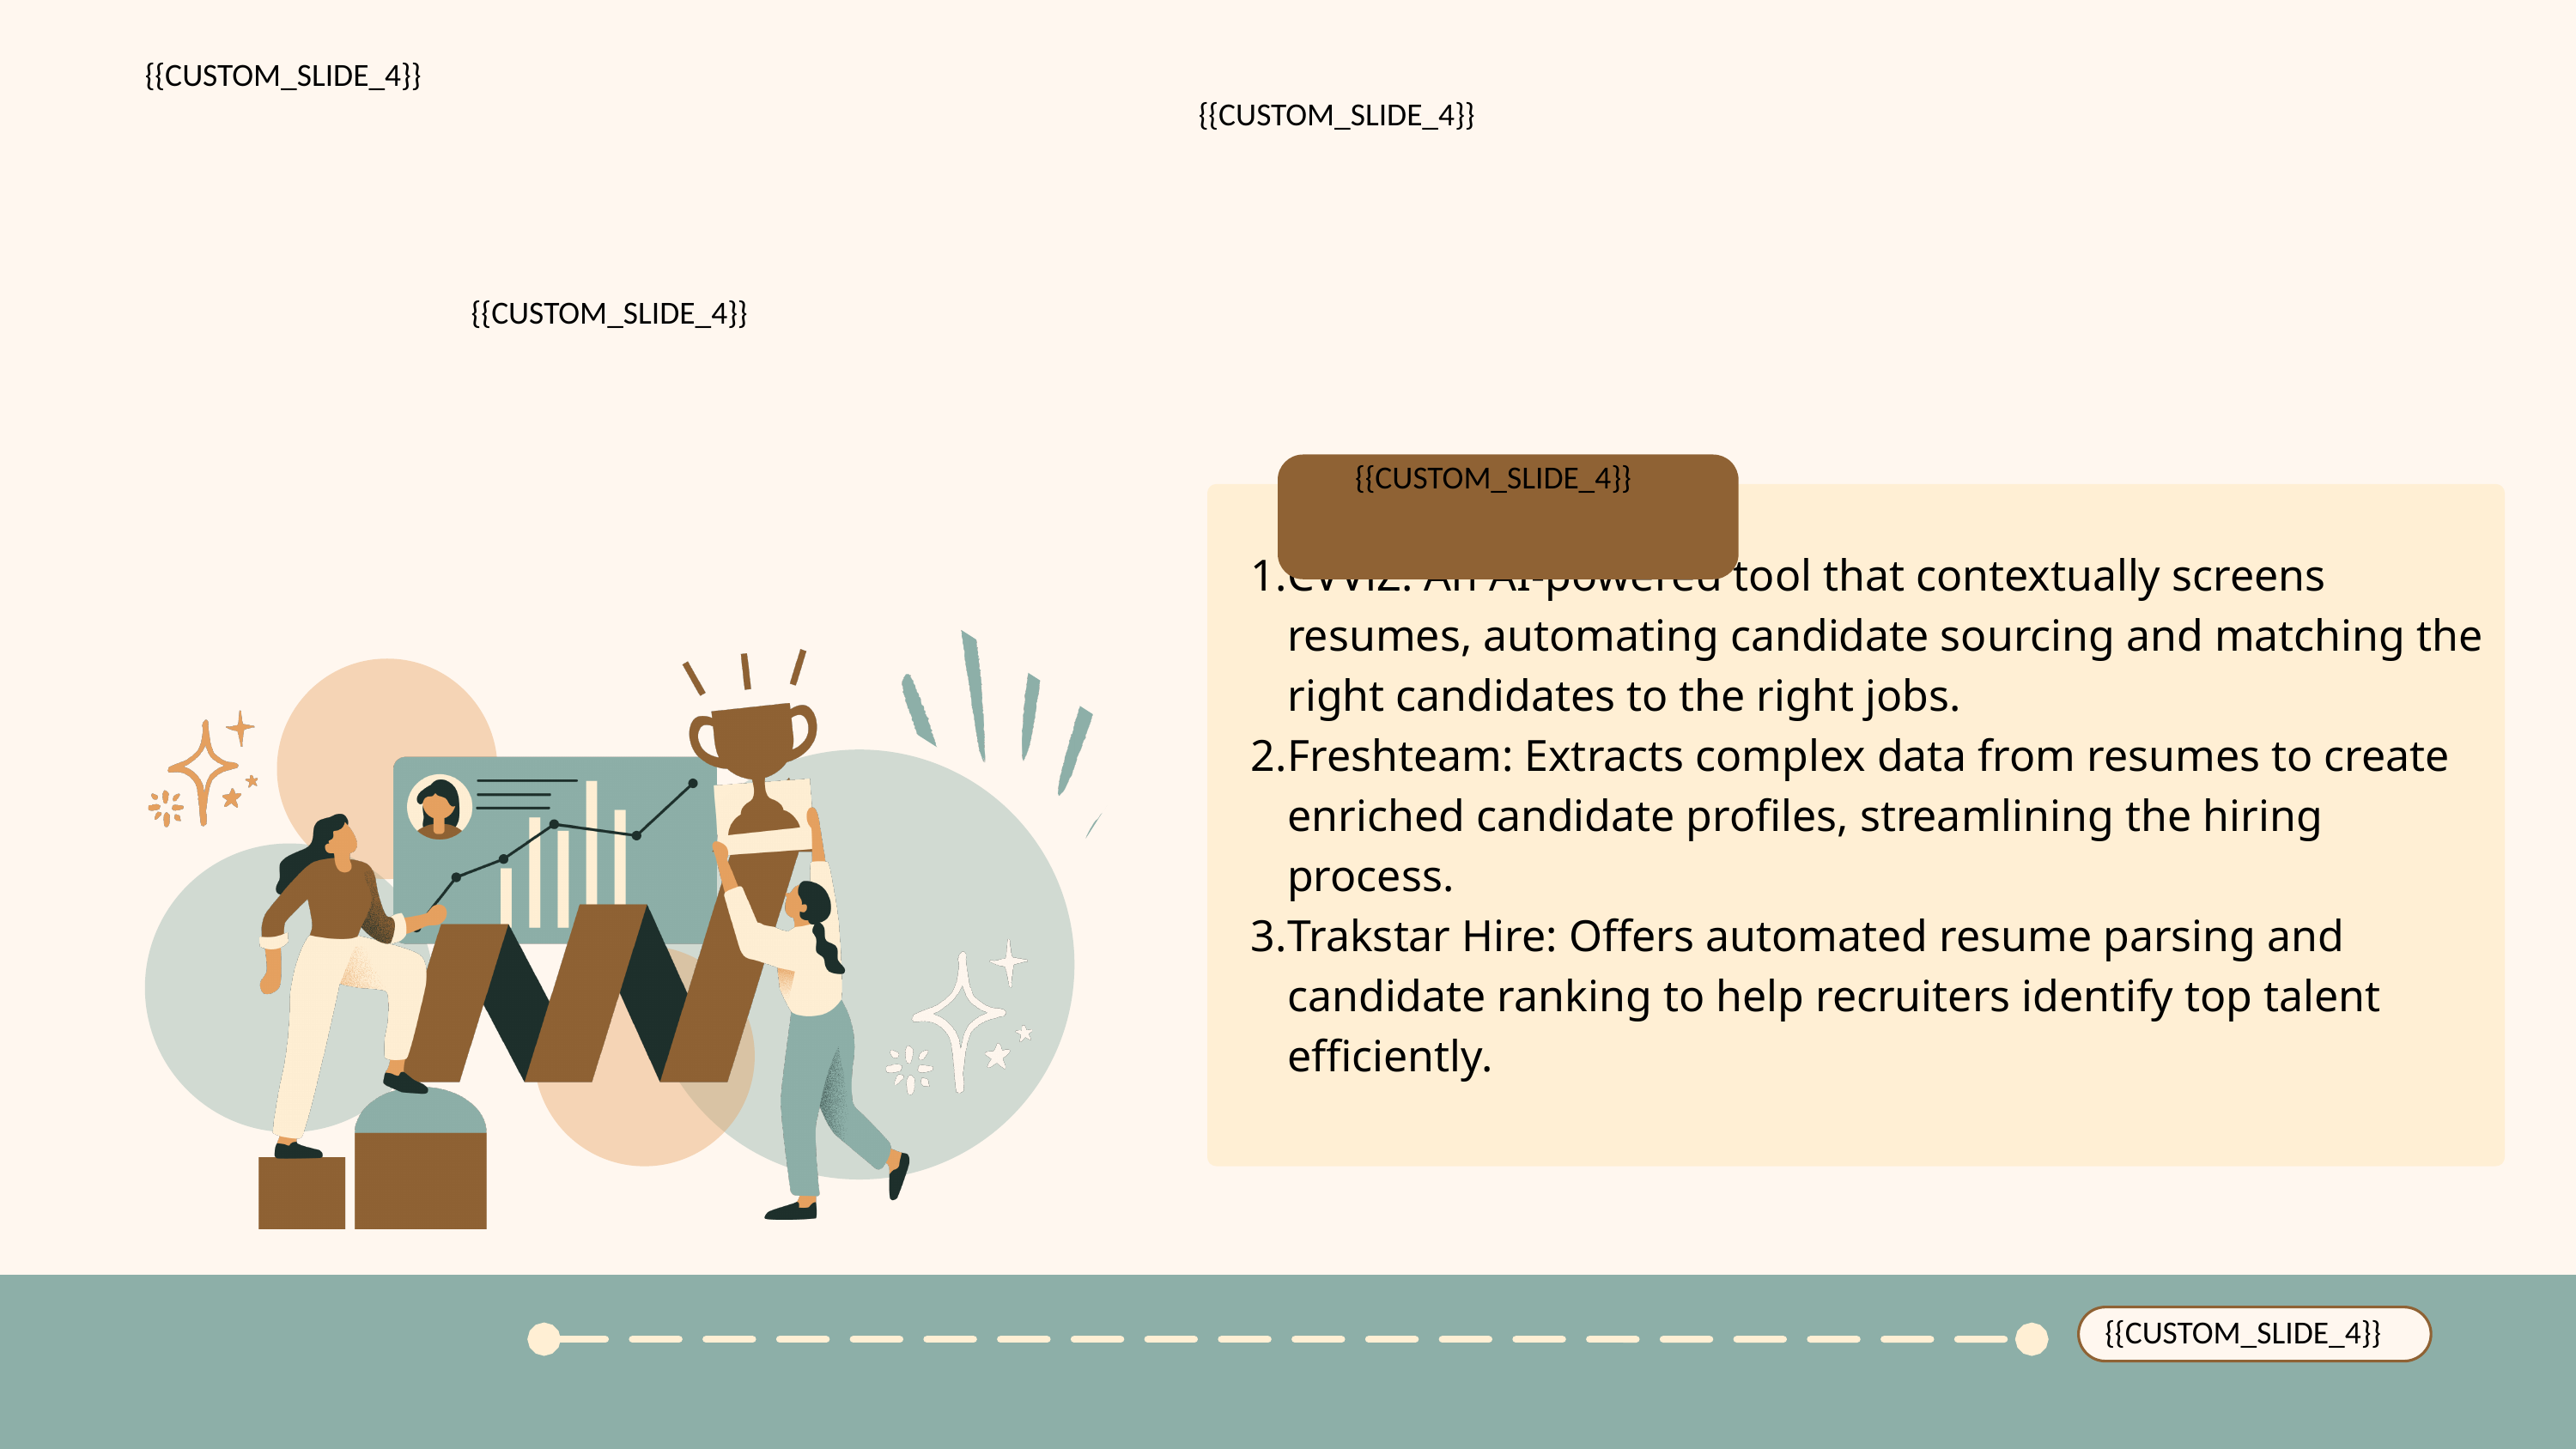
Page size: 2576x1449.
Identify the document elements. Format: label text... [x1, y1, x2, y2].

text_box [276, 658, 498, 880]
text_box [1206, 483, 2506, 1167]
text_box [258, 649, 910, 1229]
text_box {{CUSTOM_SLIDE_4}} [1198, 94, 2506, 133]
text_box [644, 749, 1075, 1180]
text_box {{CUSTOM_SLIDE_4}} [144, 54, 1278, 94]
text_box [2078, 1307, 2432, 1361]
text_box [148, 710, 258, 828]
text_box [533, 945, 756, 1167]
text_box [1277, 454, 1739, 579]
text_box {{CUSTOM_SLIDE_4}} [471, 292, 1505, 331]
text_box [144, 843, 434, 1133]
text_box [865, 607, 1145, 842]
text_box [0, 1274, 2576, 1449]
